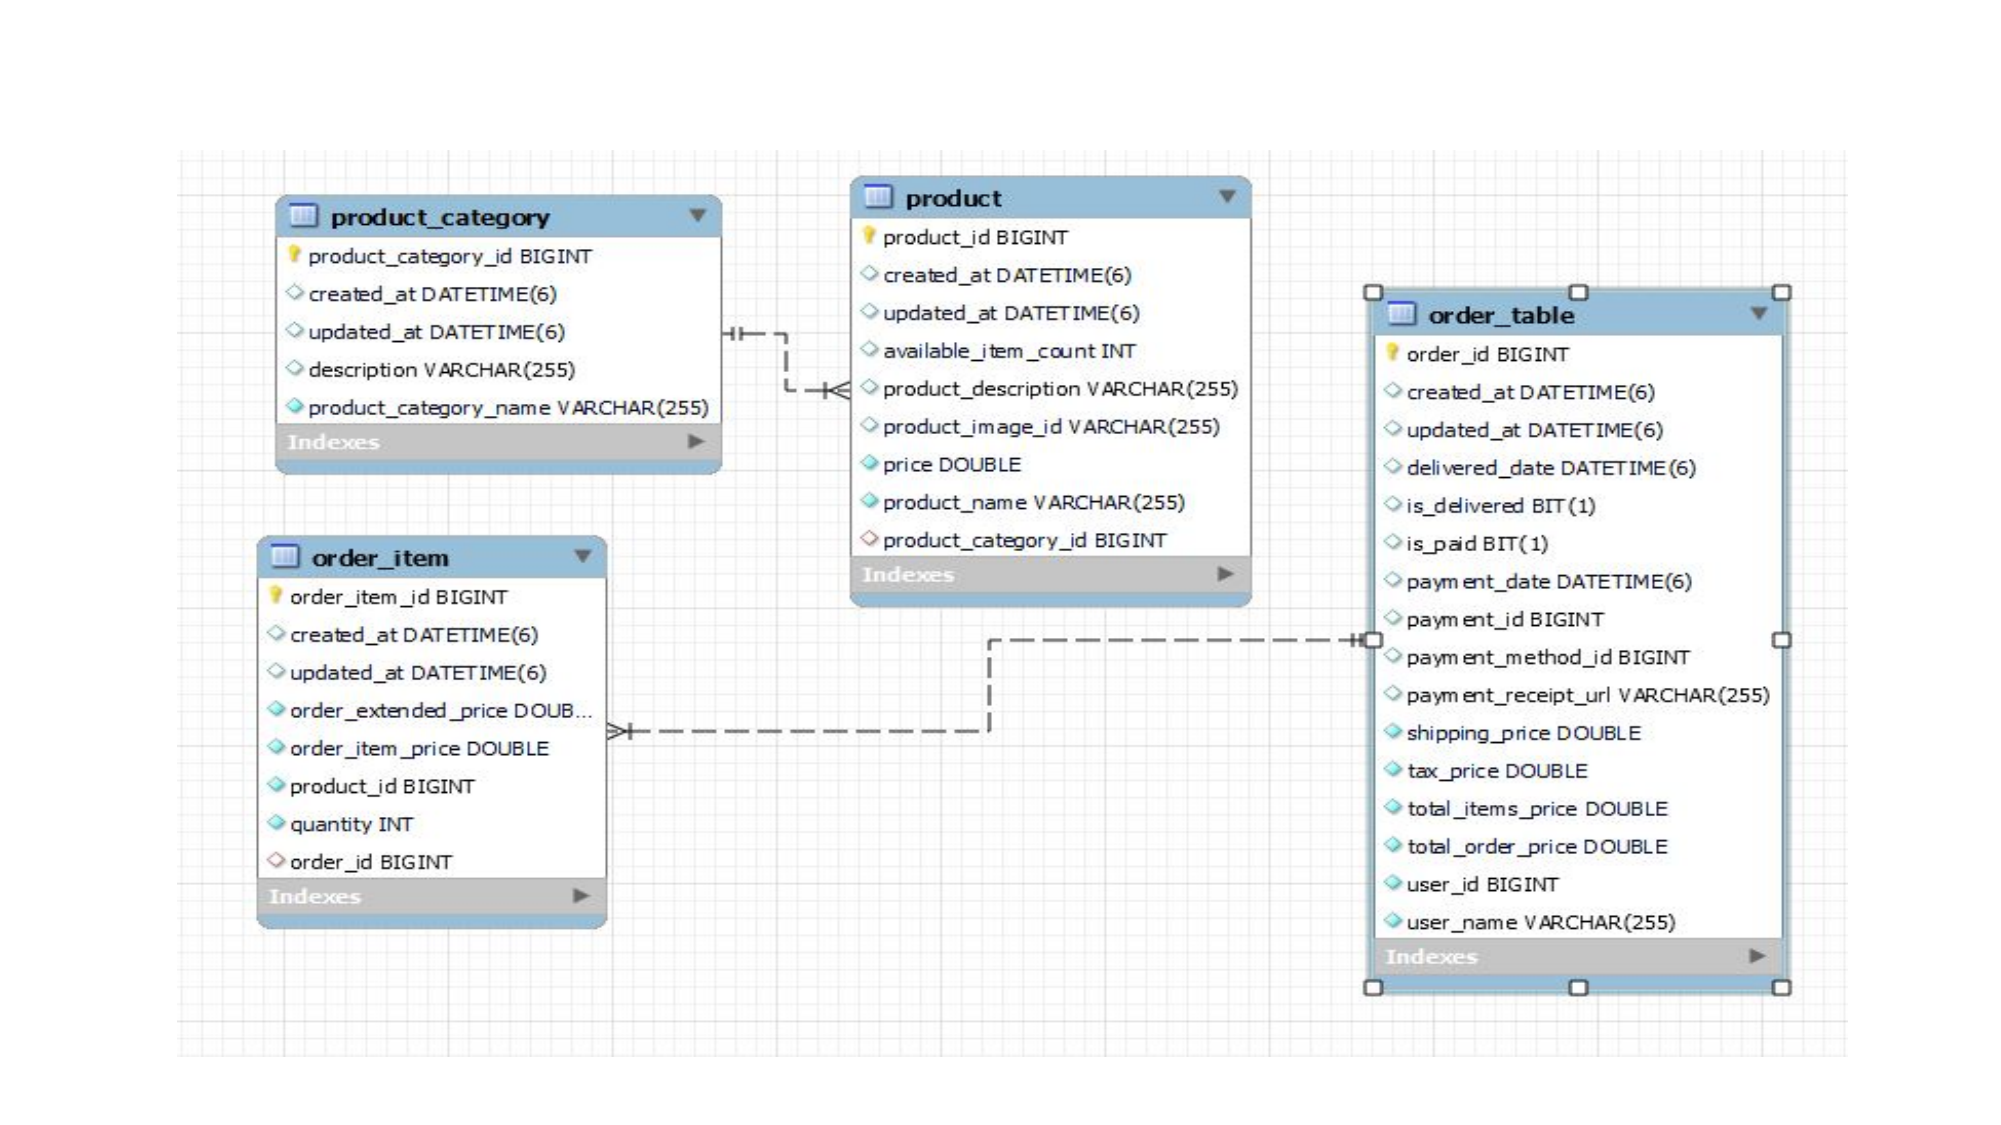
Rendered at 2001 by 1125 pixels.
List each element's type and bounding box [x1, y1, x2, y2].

picture [177, 150, 1848, 1057]
